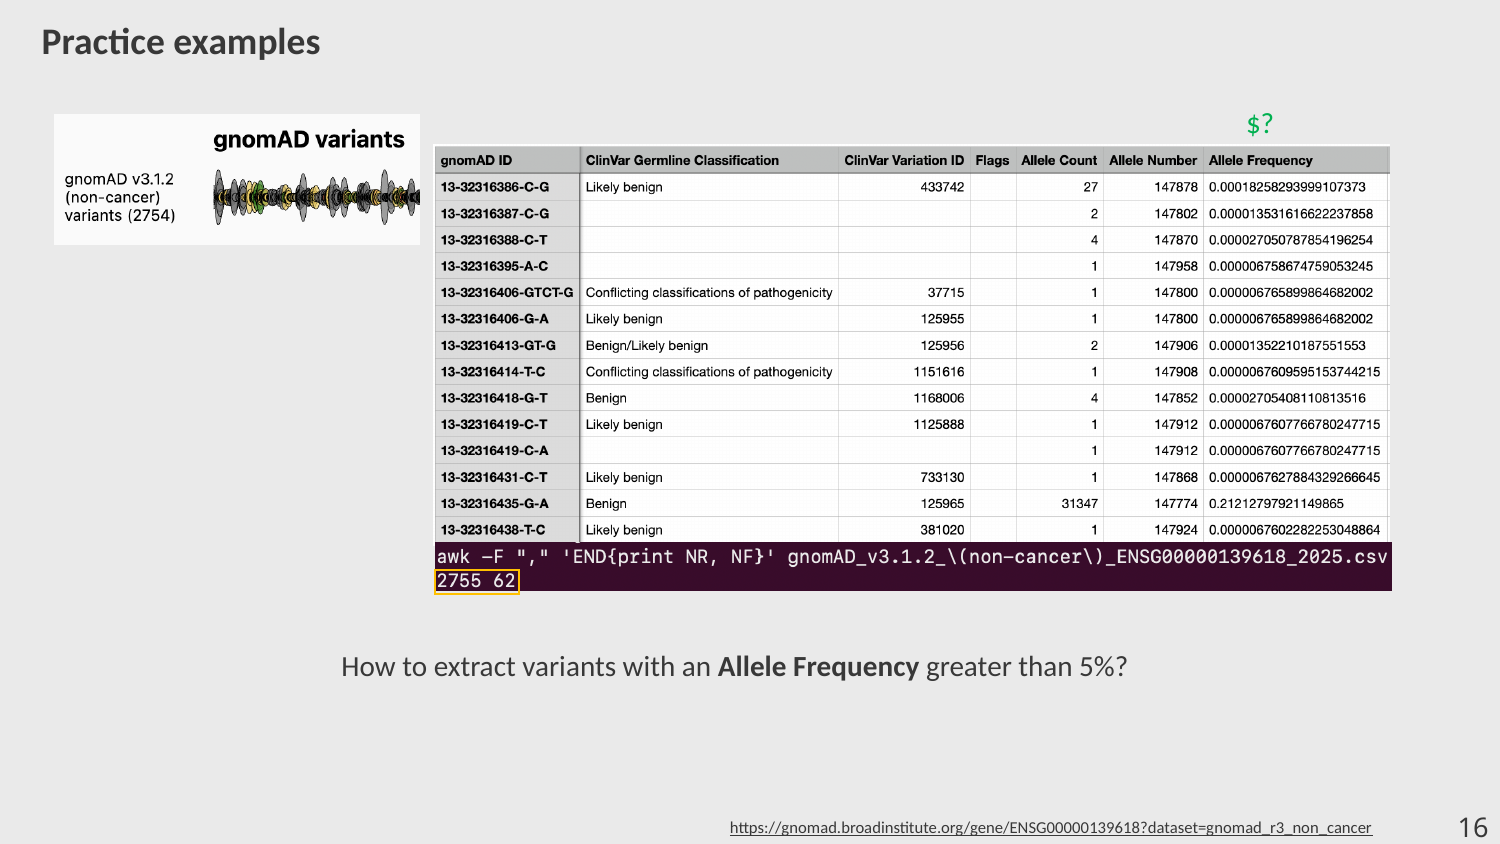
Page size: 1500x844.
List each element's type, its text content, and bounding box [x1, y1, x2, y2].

text_box How to extract variants with an Allele Frequency greater than 5%? [330, 642, 1170, 689]
text_box $? [1234, 98, 1319, 142]
picture [433, 143, 1392, 592]
picture [53, 113, 420, 245]
text_box https://gnomad.broadinstitute.org/gene/ENSG00000139618?dataset=gnomad_r3_non_cancer [718, 811, 1403, 843]
slide_number ‹#› [1403, 815, 1500, 843]
text_box Practice examples [30, 11, 335, 68]
